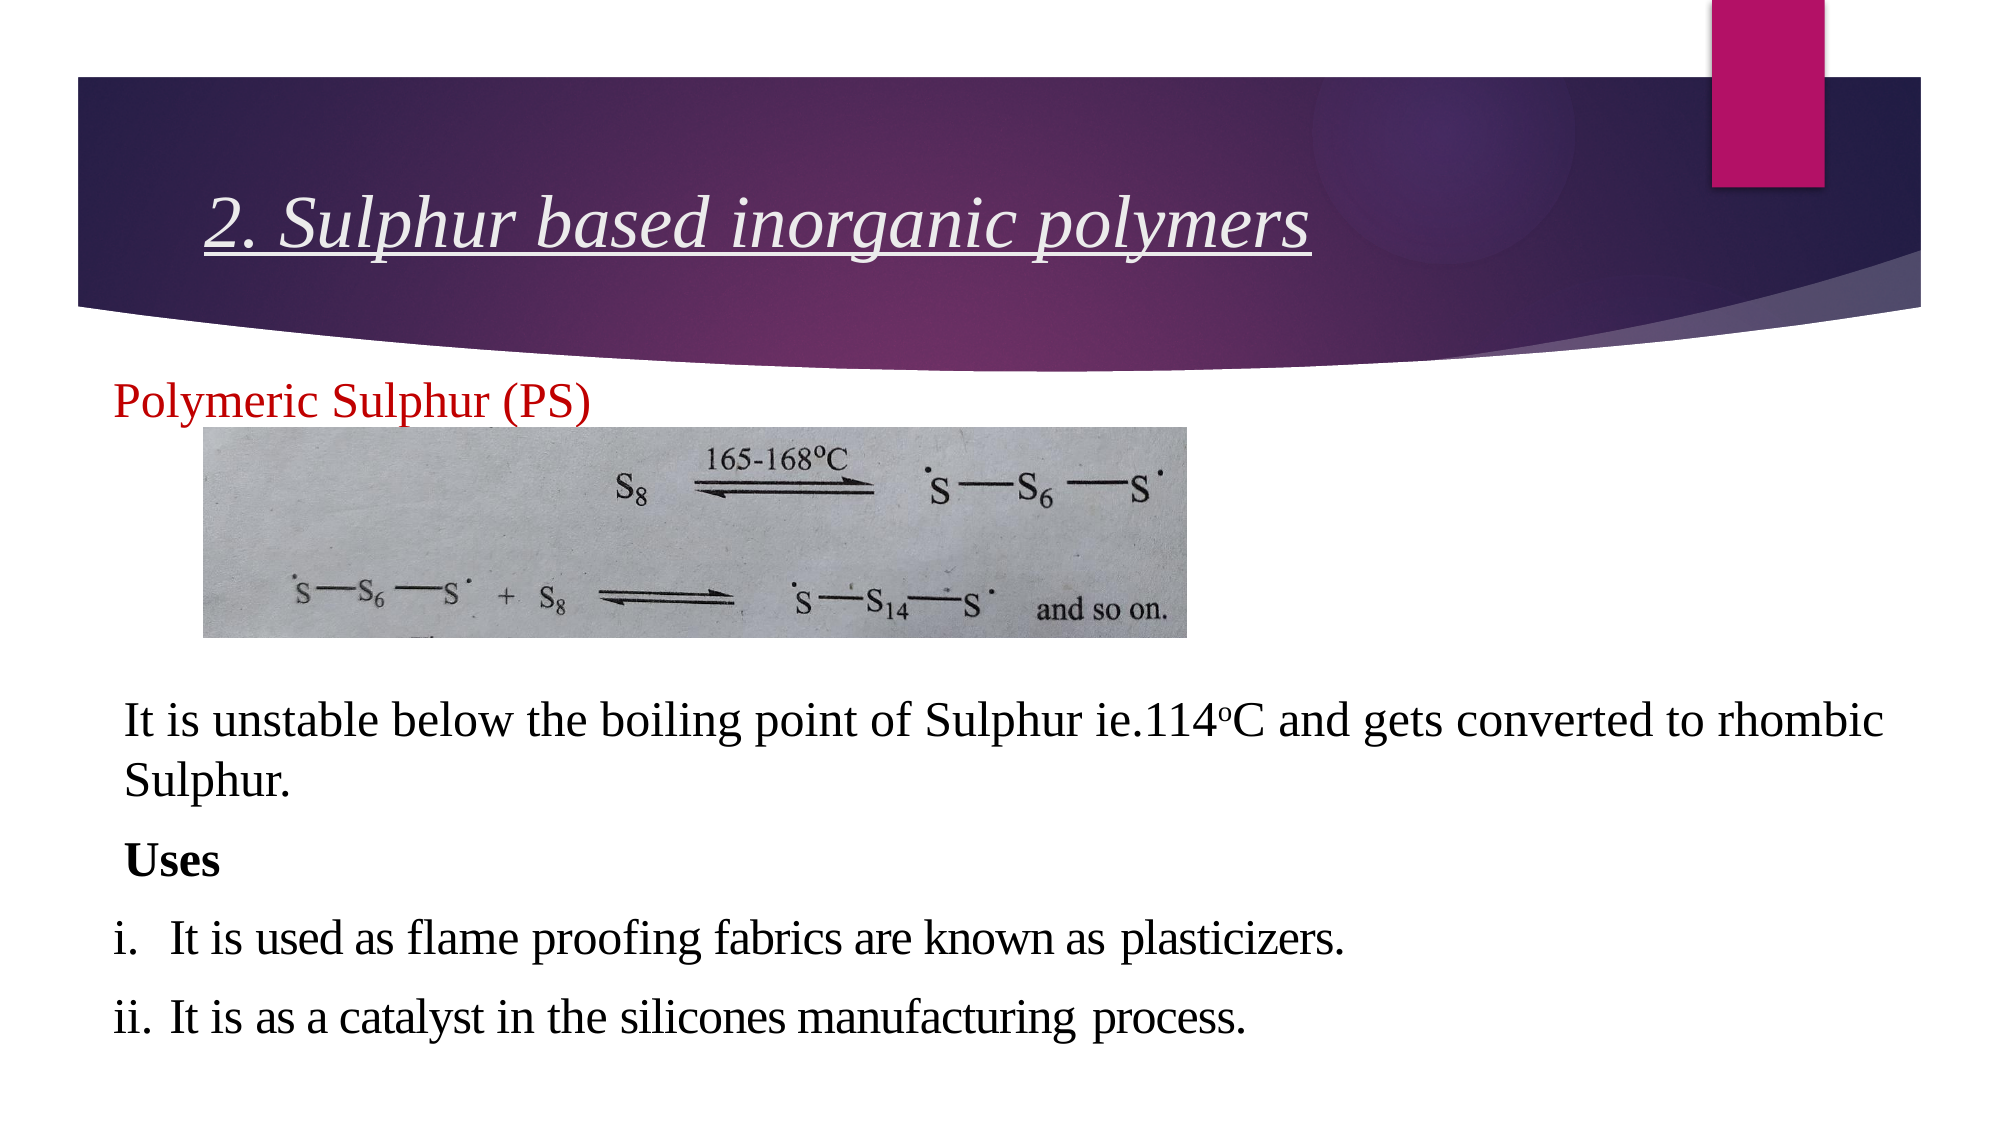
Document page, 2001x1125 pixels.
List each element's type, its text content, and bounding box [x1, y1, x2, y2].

text_box Polymeric Sulphur (PS) It is unstable below the boiling point of Sulphur ie.114oC and gets converted to rhombic Sulphur. Uses It is used as flame proofing fabrics are known as plasticizers. It is as a catalyst in the silicones manufacturing process. [98, 359, 1939, 1125]
title 2. Sulphur based inorganic polymers [189, 159, 1627, 276]
picture [202, 427, 1188, 638]
